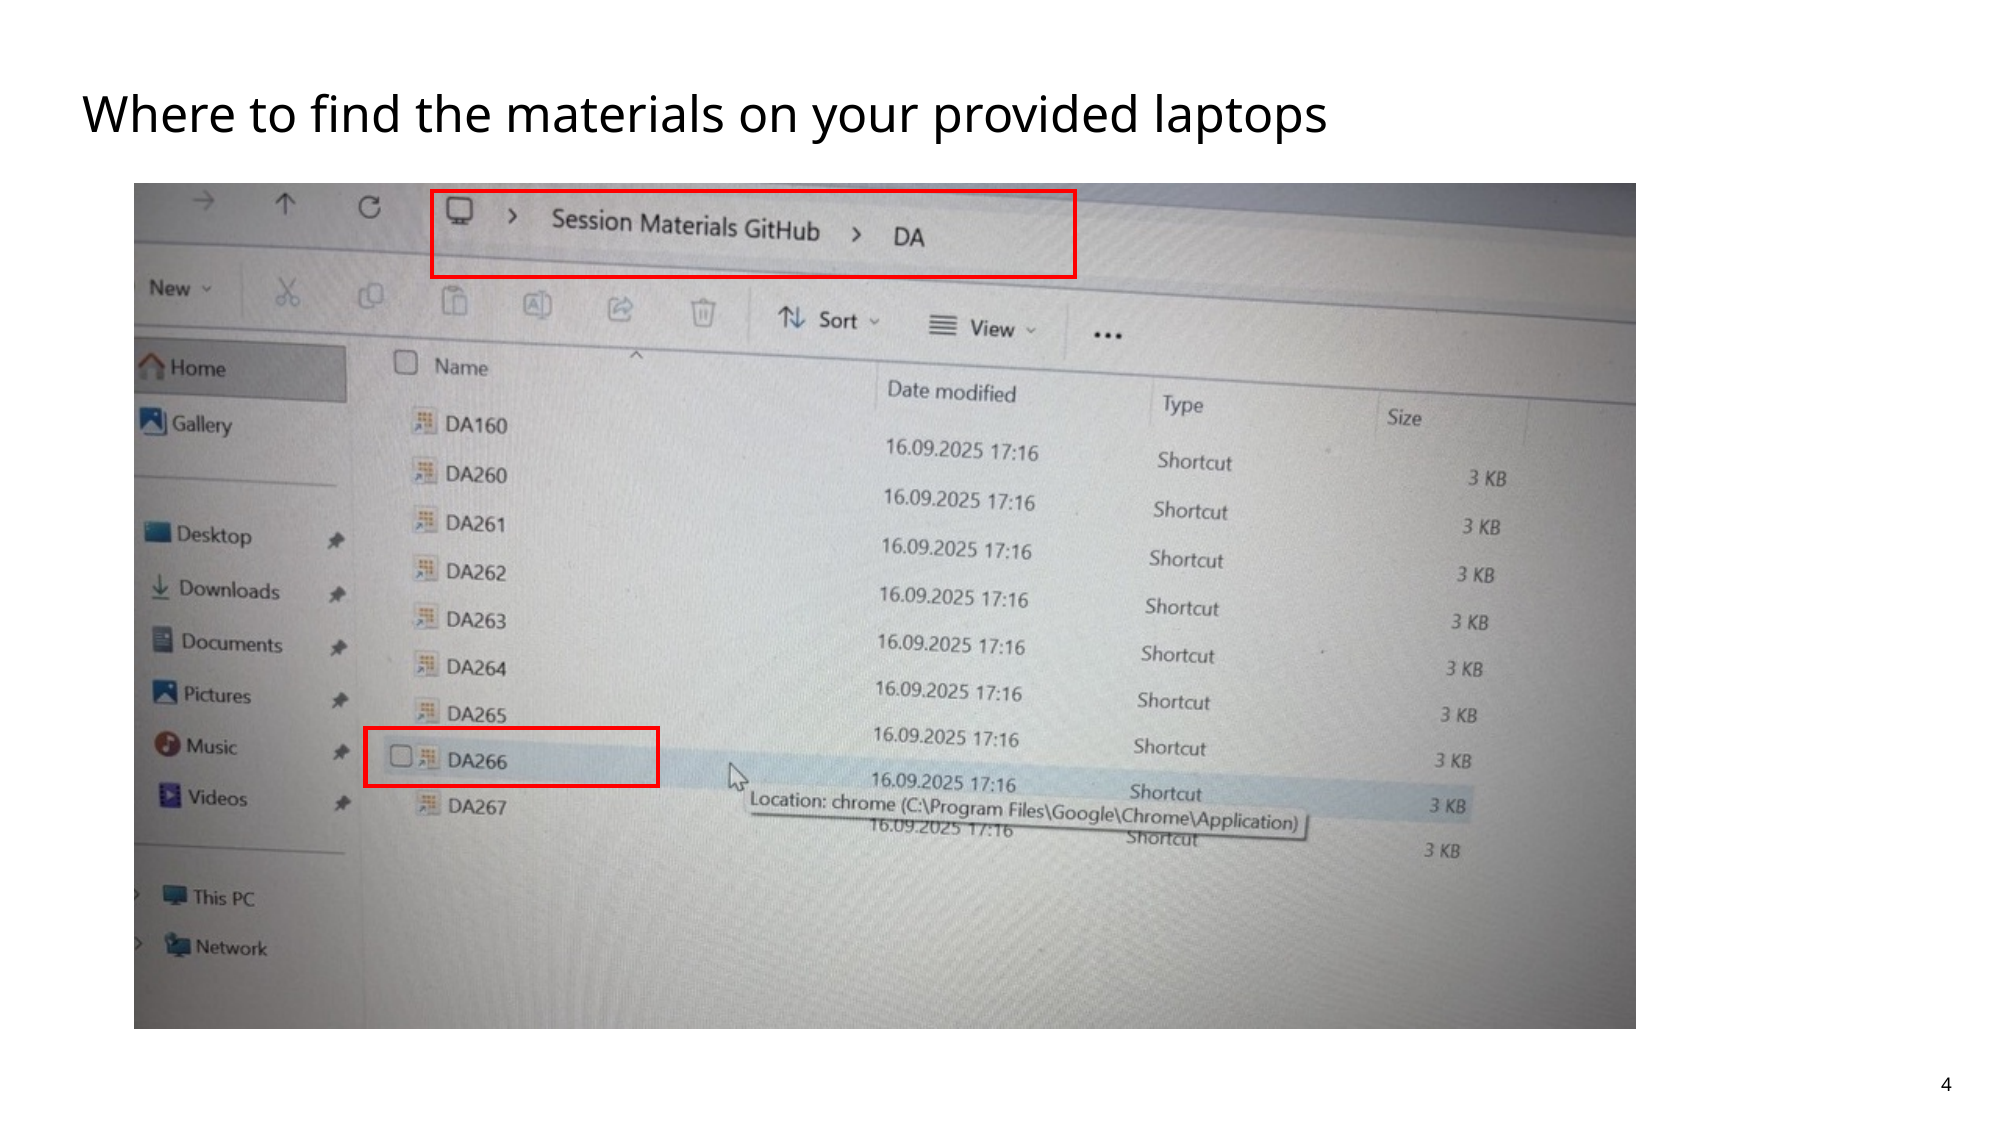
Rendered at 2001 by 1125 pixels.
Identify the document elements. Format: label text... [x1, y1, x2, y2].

picture [133, 183, 1636, 1030]
title Where to find the materials on your provided laptops [82, 82, 1918, 144]
